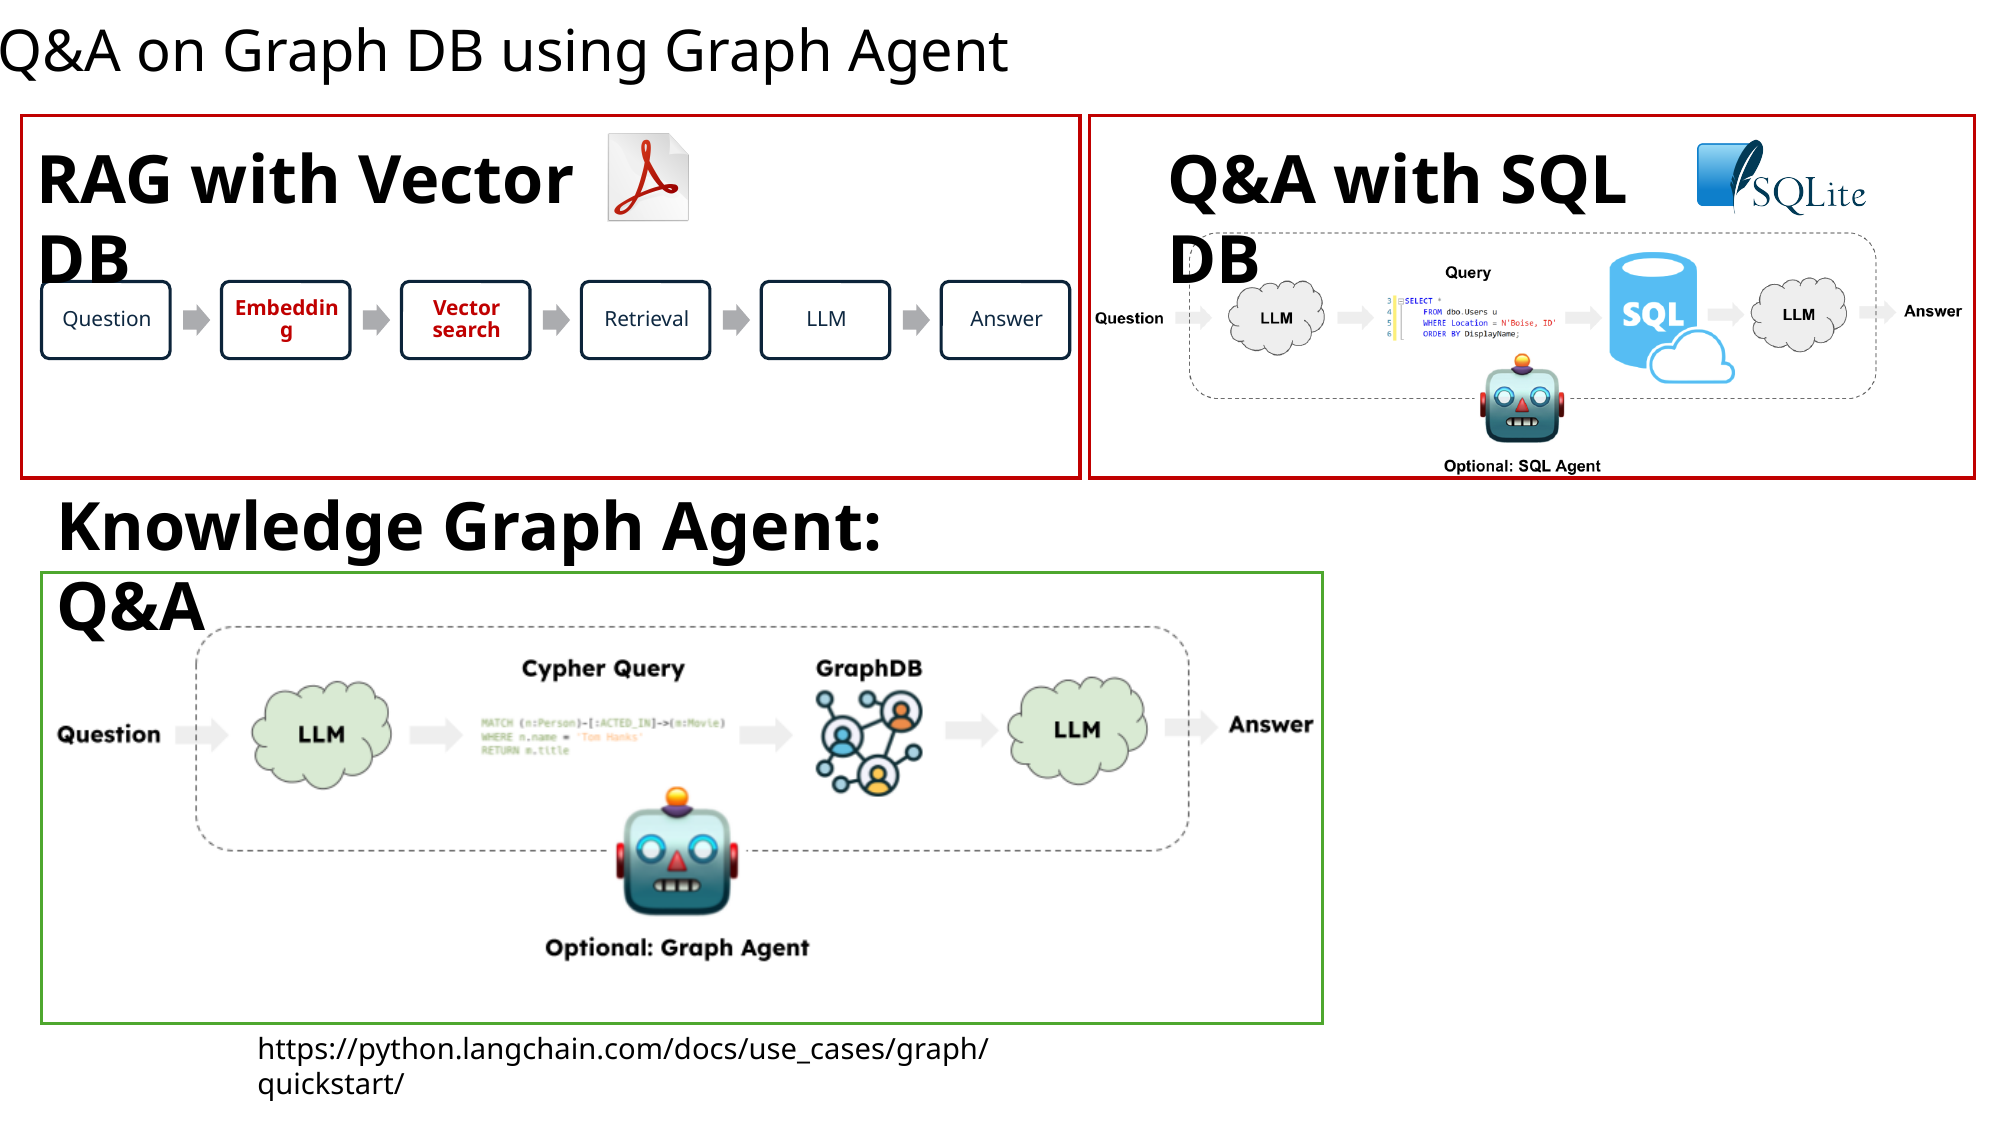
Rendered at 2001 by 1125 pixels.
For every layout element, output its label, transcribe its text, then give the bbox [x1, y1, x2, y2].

picture [606, 133, 689, 223]
text_box [20, 114, 1082, 480]
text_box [41, 187, 1071, 453]
text_box Knowledge Graph Agent: Q&A [41, 480, 928, 571]
text_box [40, 571, 1324, 621]
text_box [1088, 114, 1976, 212]
text_box [40, 974, 1324, 1025]
picture [0, 621, 1371, 974]
text_box https://python.langchain.com/docs/use_cases/graph/quickstart/ [242, 1023, 1053, 1108]
text_box Q&A on Graph DB using Graph Agent [0, 13, 1034, 102]
picture [1088, 134, 1976, 479]
